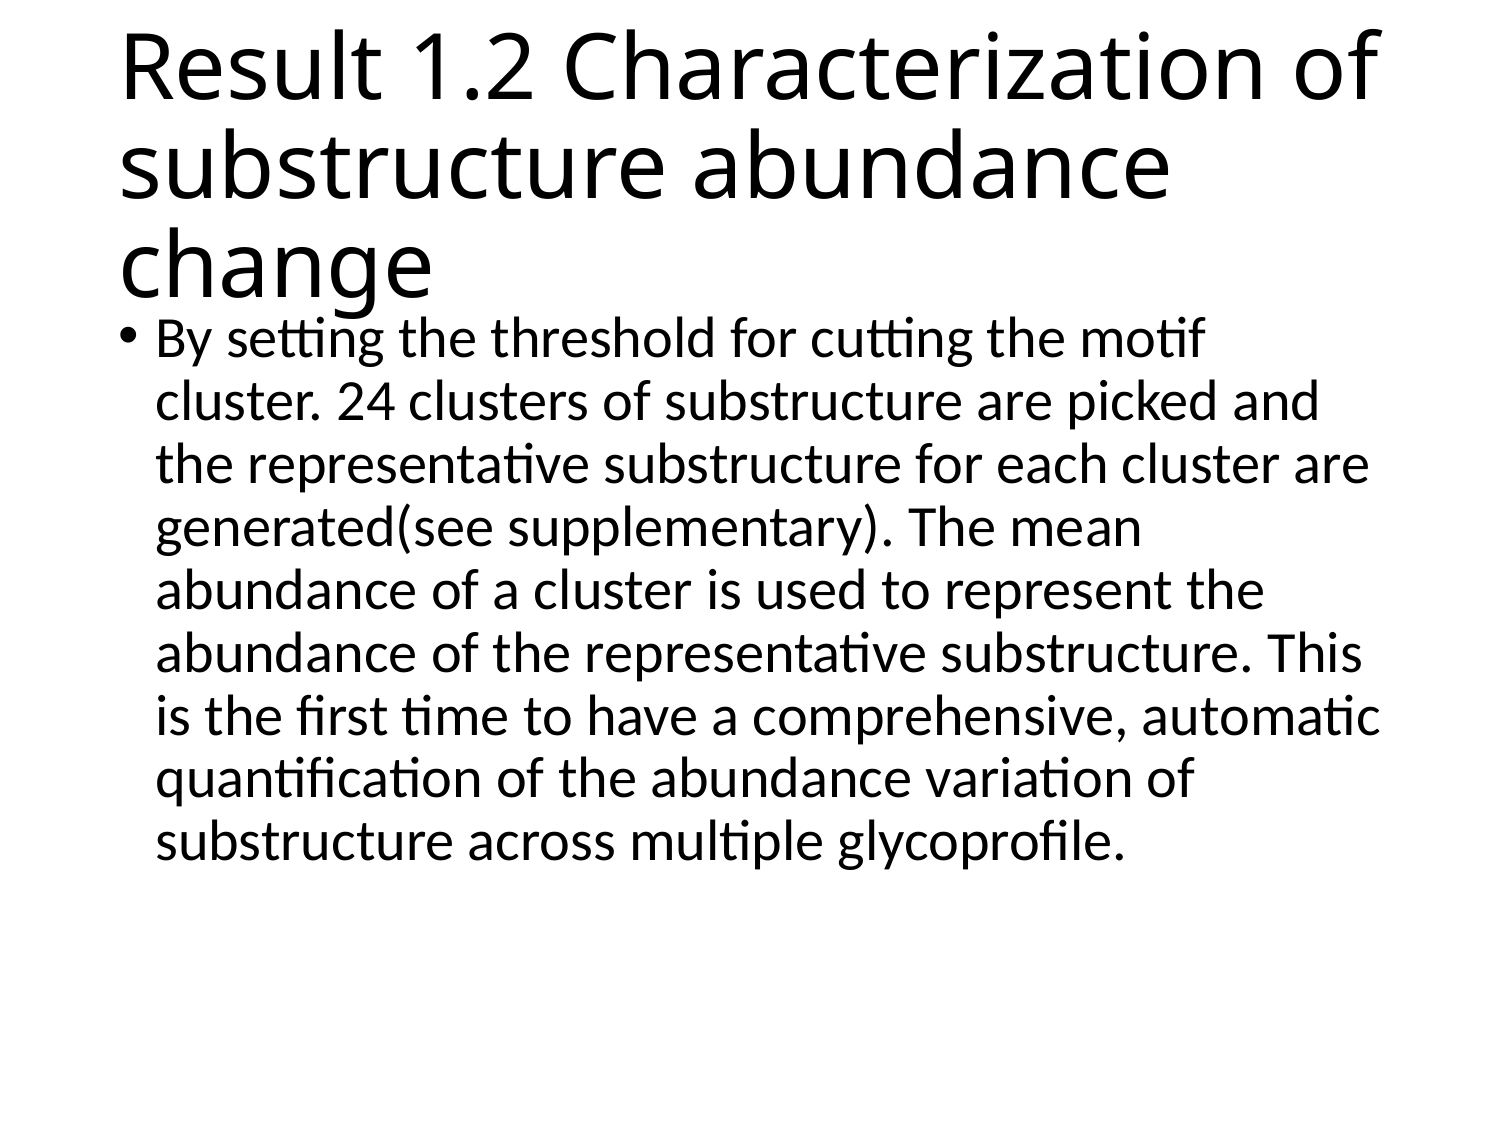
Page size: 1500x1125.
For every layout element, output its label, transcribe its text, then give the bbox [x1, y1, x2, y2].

list By setting the threshold for cutting the motif cluster. 24 clusters of substructure are picked and the representative substructure for each cluster are generated(see supplementary). The mean abundance of a cluster is used to represent the abundance of the representative substructure. This is the first time to have a comprehensive, automatic quantification of the abundance variation of substructure across multiple glycoprofile. [103, 299, 1397, 1014]
title Result 1.2 Characterization of substructure abundance change [103, 59, 1397, 278]
